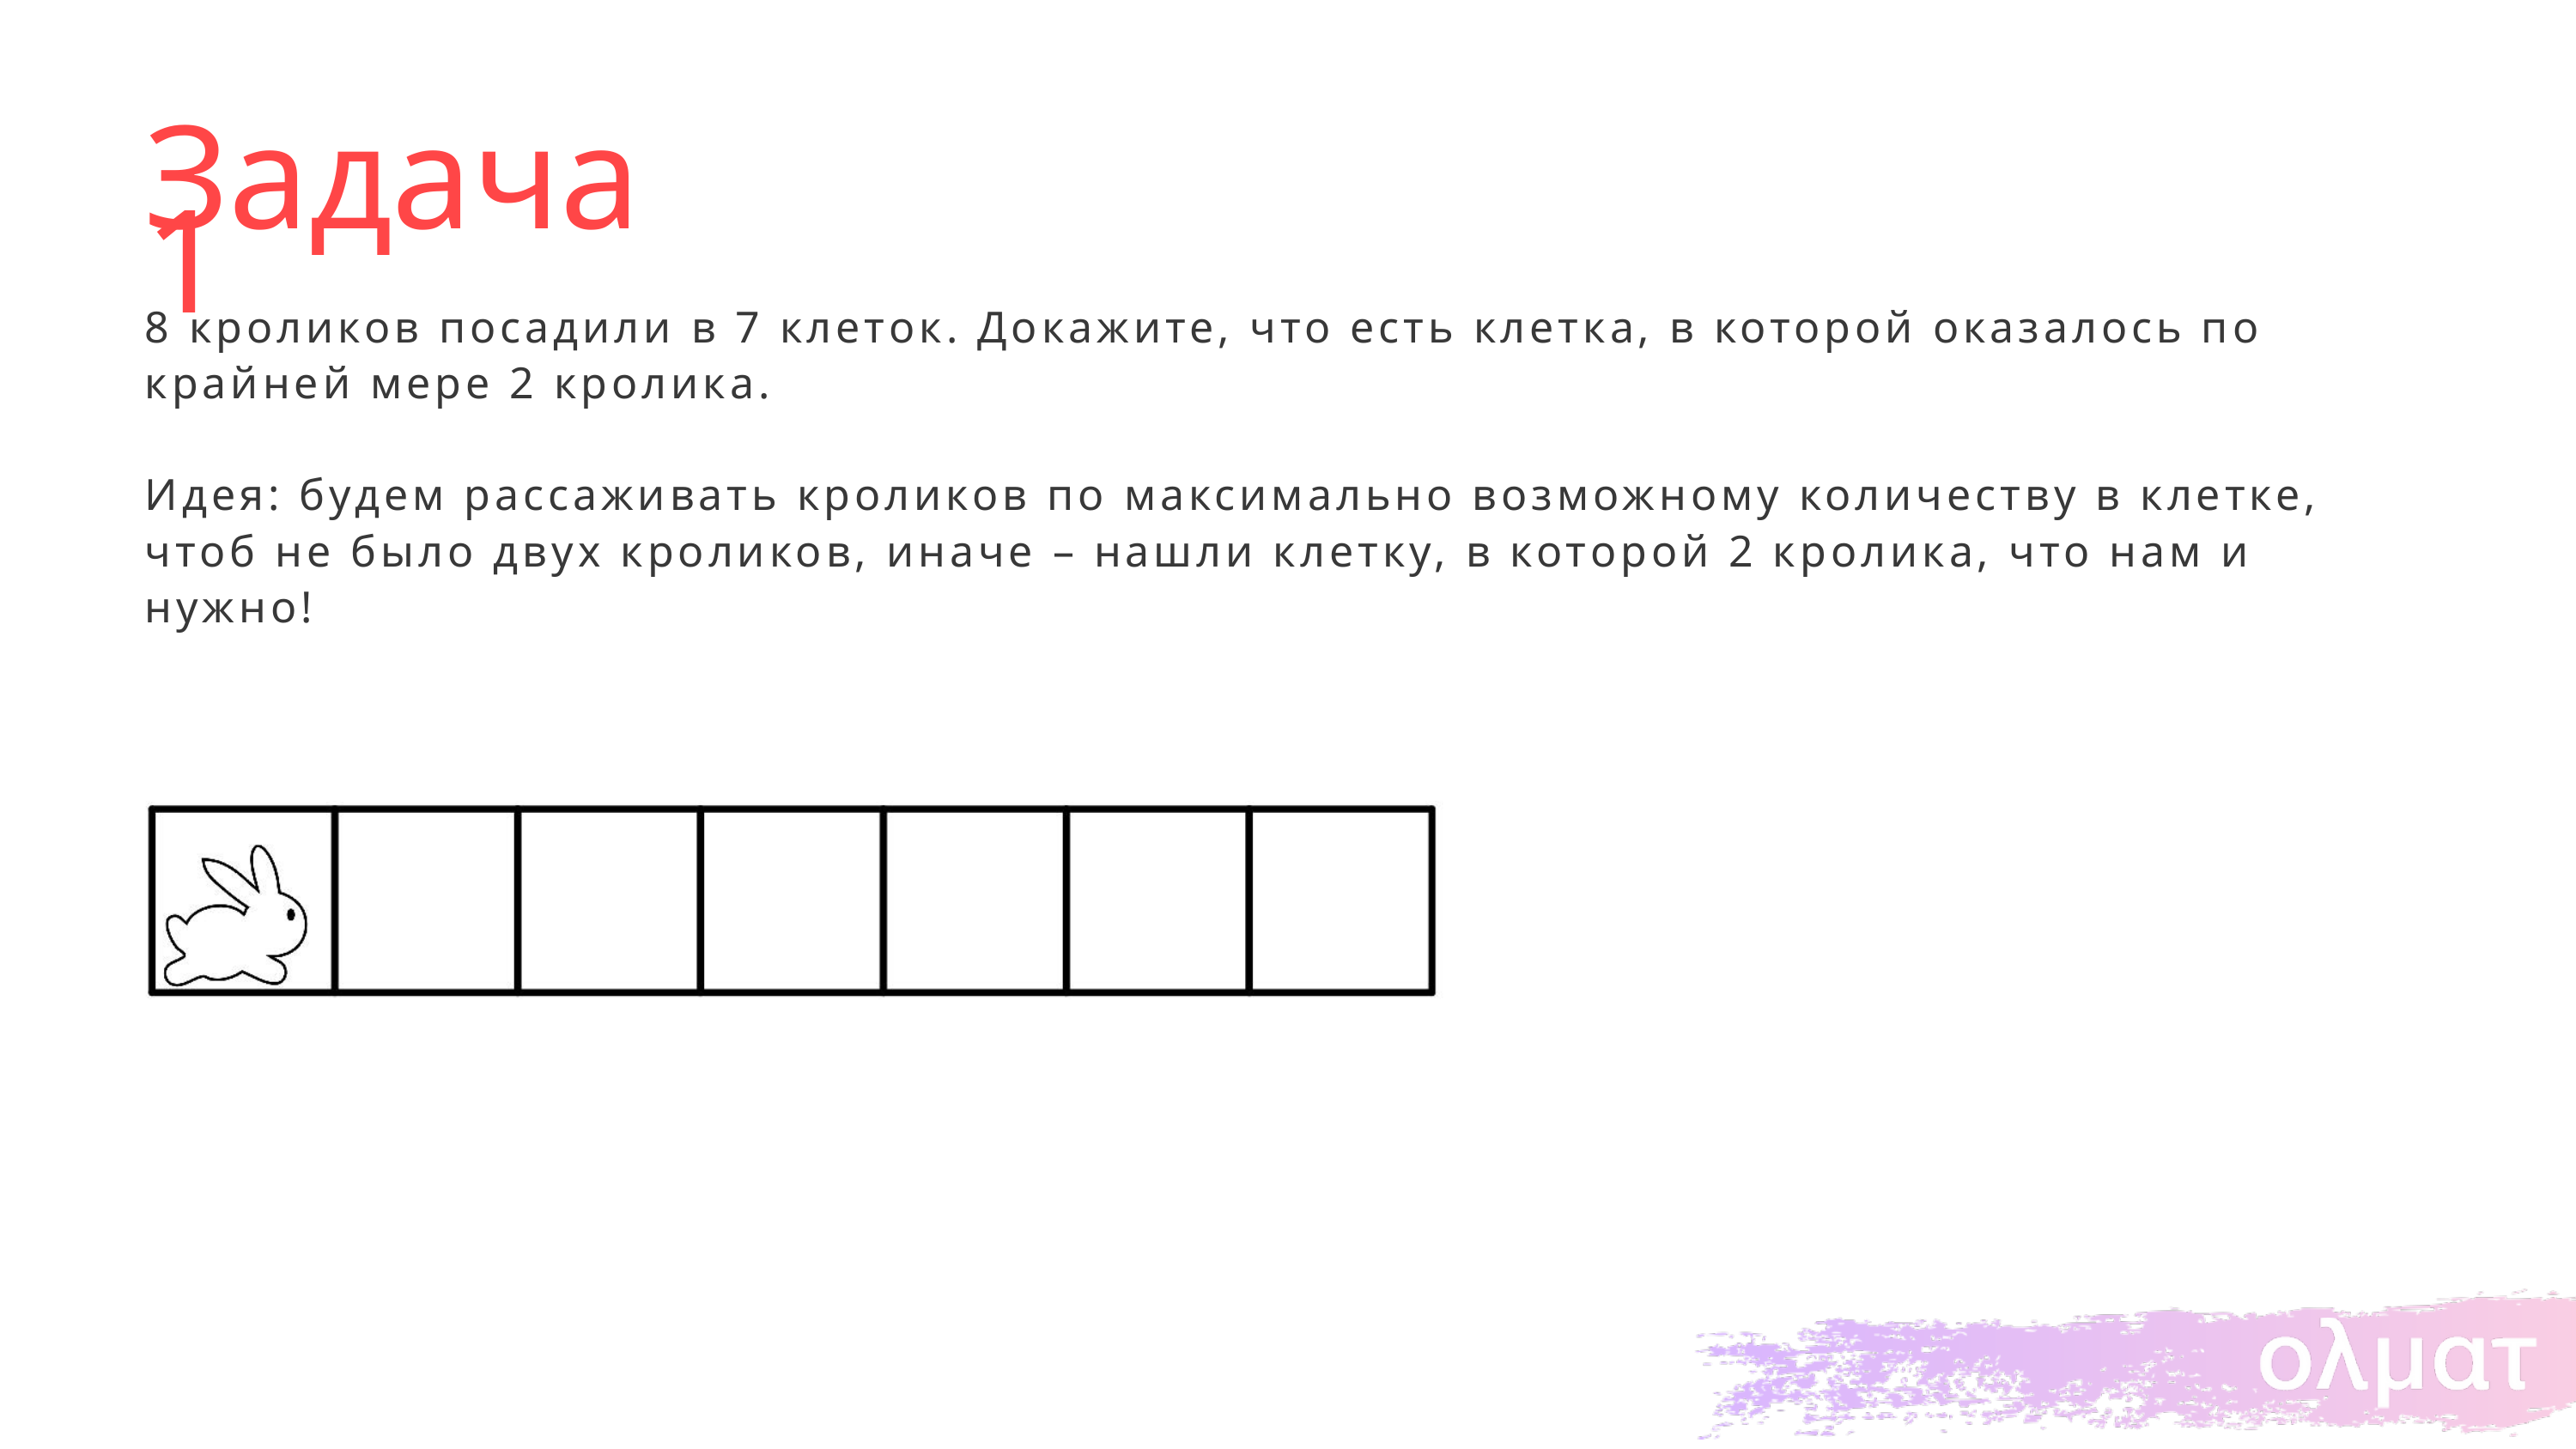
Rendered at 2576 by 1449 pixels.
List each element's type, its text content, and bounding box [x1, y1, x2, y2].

text_box 8 кроликов посадили в 7 клеток. Докажите, что есть клетка, в которой оказалось по крайней мере 2 кролика. Идея: будем рассаживать кроликов по максимально возможному количеству в клетке, чтоб не было двух кроликов, иначе – нашли клетку, в которой 2 кролика, что нам и нужно! [144, 295, 2338, 632]
text_box Задача 1 [144, 173, 754, 342]
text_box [1690, 1287, 2576, 1440]
picture [128, 767, 1479, 1113]
